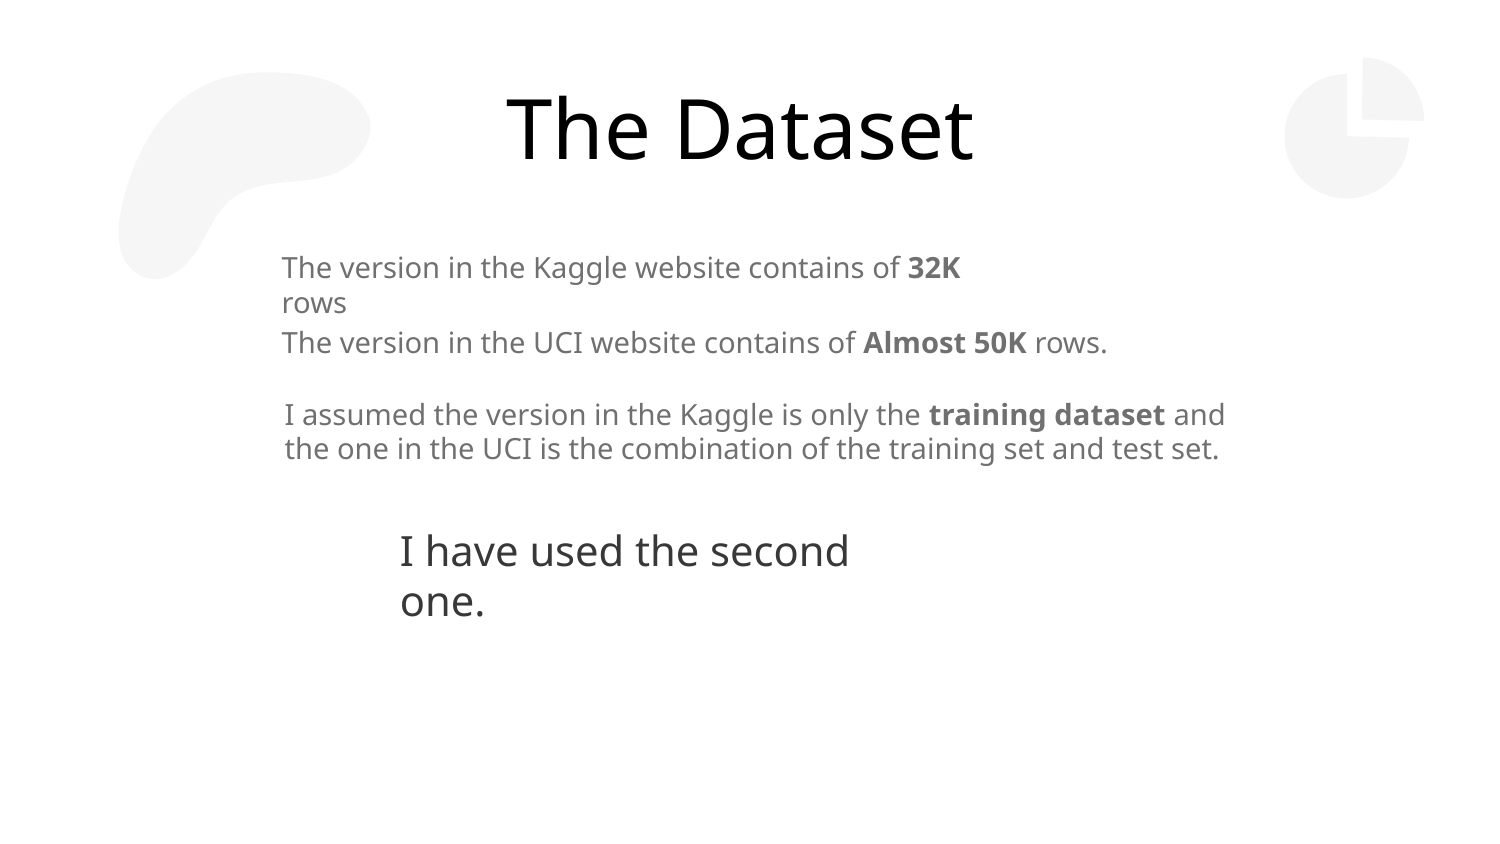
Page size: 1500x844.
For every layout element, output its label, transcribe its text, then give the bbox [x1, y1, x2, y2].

text_box The version in the Kaggle website contains of 32K rows [266, 255, 1029, 312]
text_box The version in the UCI website contains of Almost 50K rows. [266, 312, 1274, 371]
text_box I have used the second one. [384, 514, 931, 635]
text_box The Dataset [491, 97, 1009, 155]
text_box I assumed the version in the Kaggle is only the training dataset and the one in the UCI is the combination of the training set and test set. [269, 370, 1277, 492]
